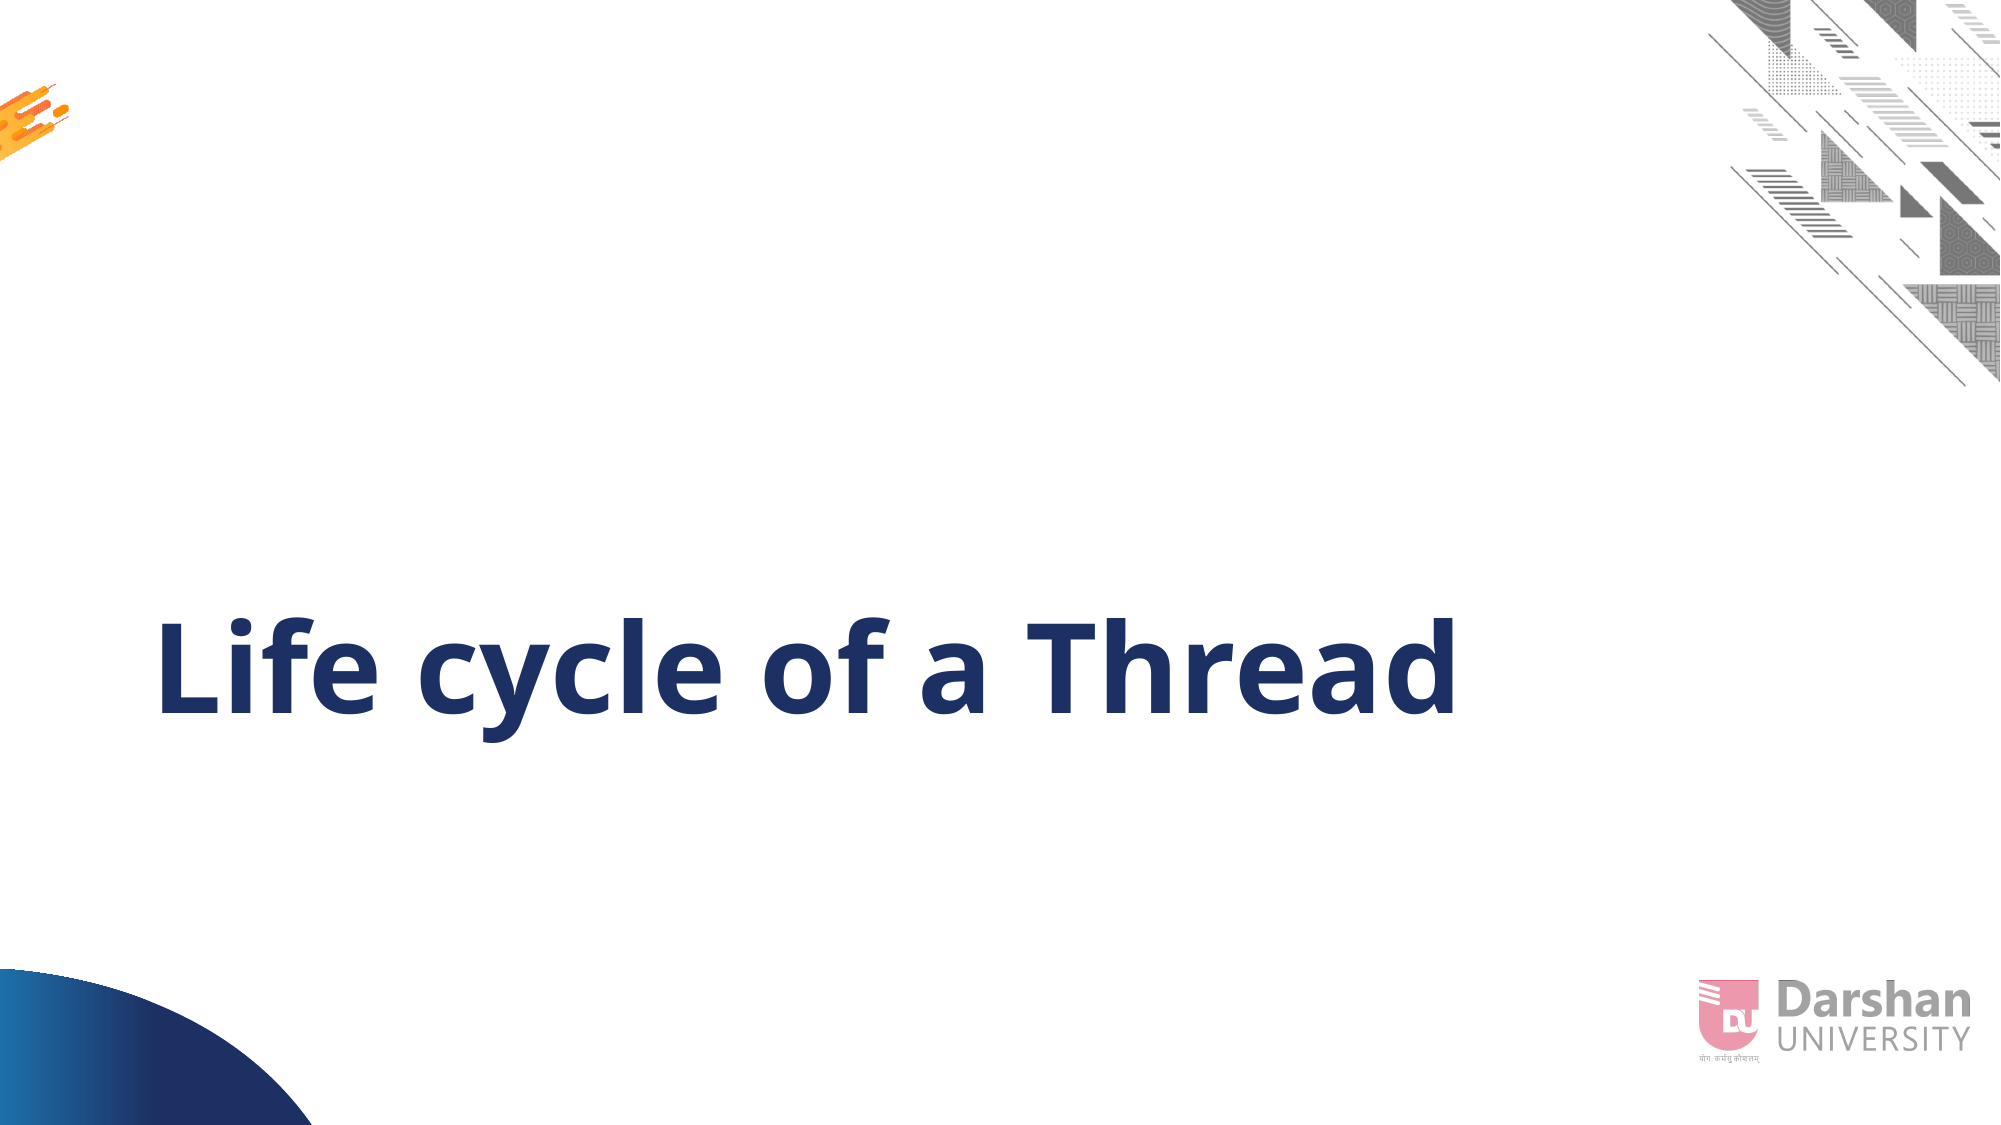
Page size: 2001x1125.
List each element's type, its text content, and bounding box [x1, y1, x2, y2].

picture [0, 65, 90, 193]
title Thank You [1699, 980, 1970, 1063]
title Life cycle of a Thread [136, 280, 1862, 749]
